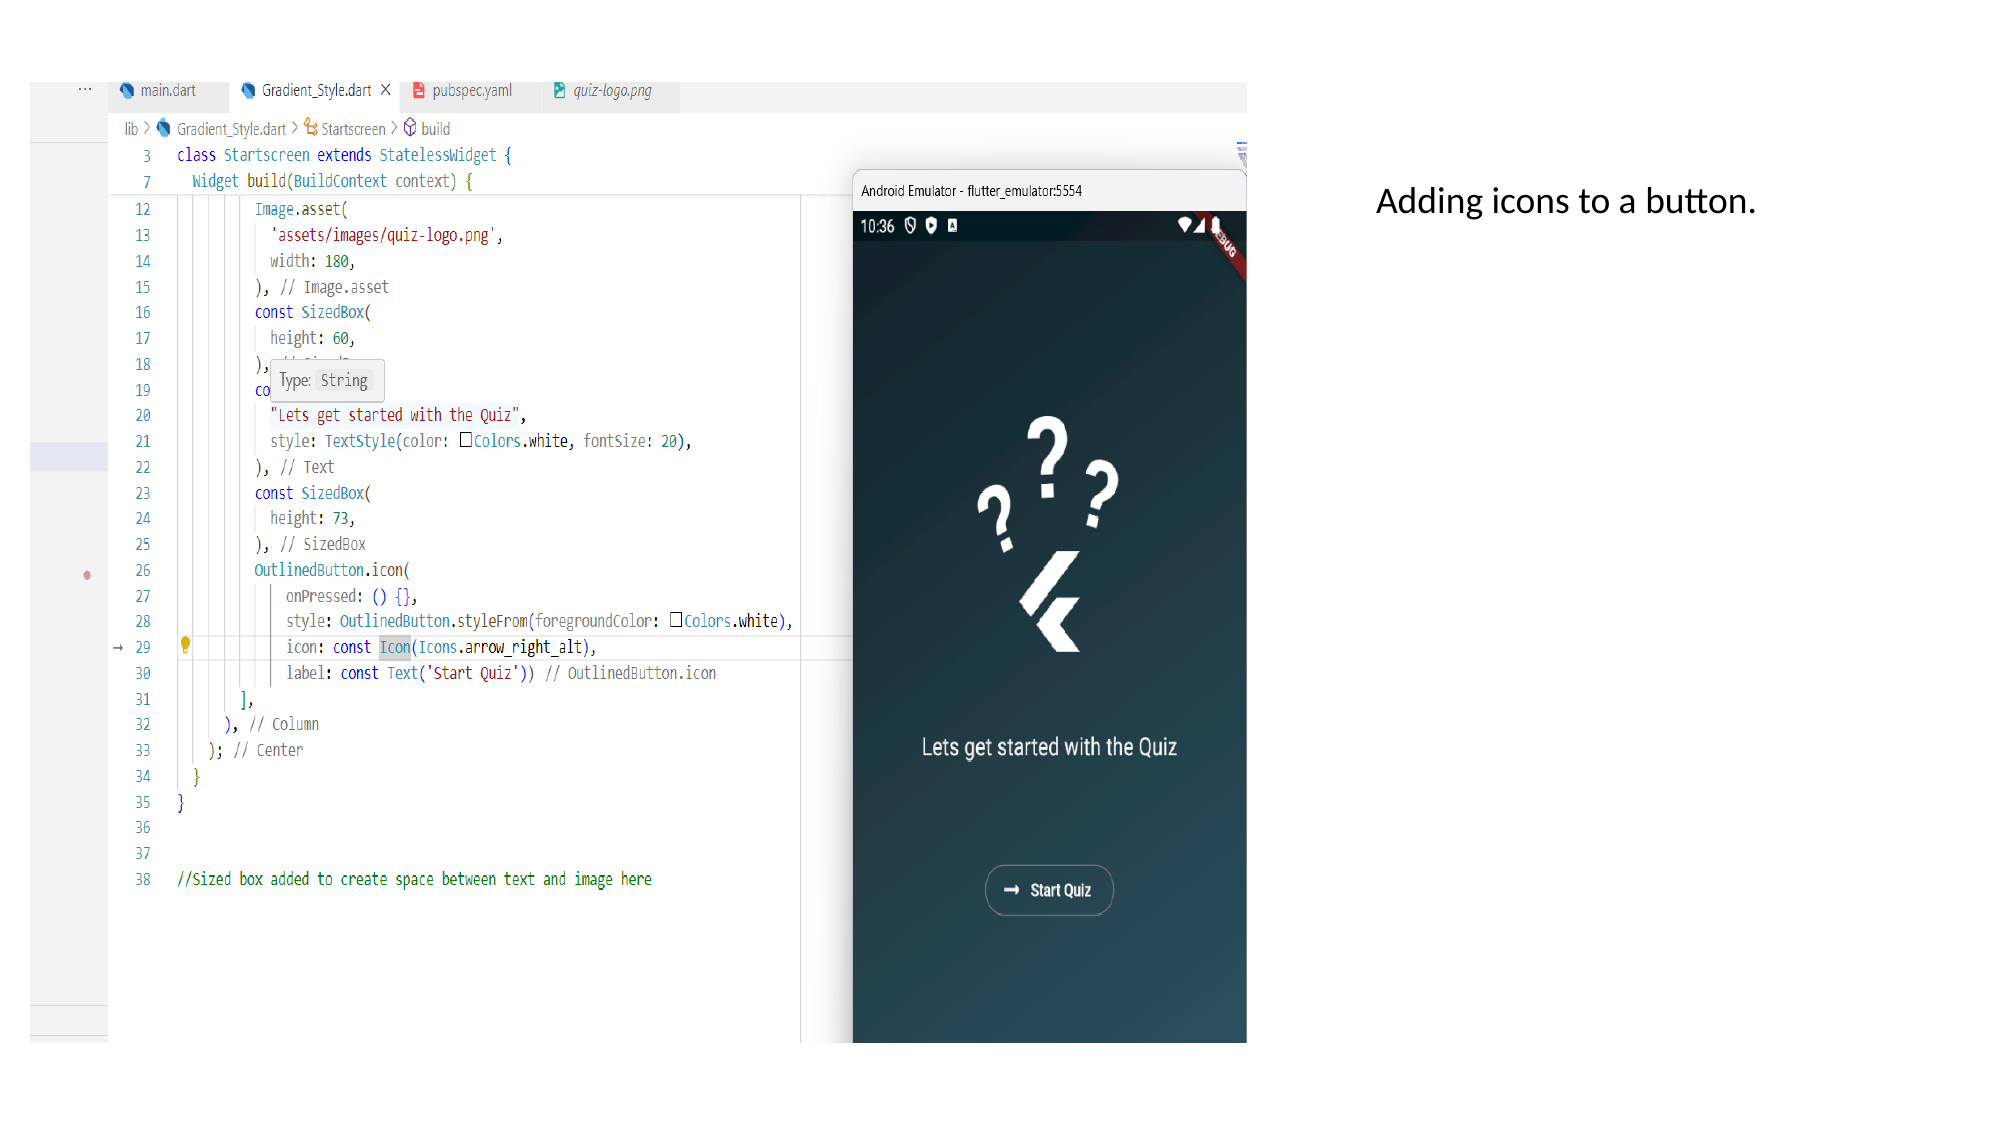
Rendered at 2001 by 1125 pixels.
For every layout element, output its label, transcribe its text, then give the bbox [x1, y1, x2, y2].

text_box Adding icons to a button. [1361, 168, 1900, 229]
picture [30, 82, 1247, 1043]
